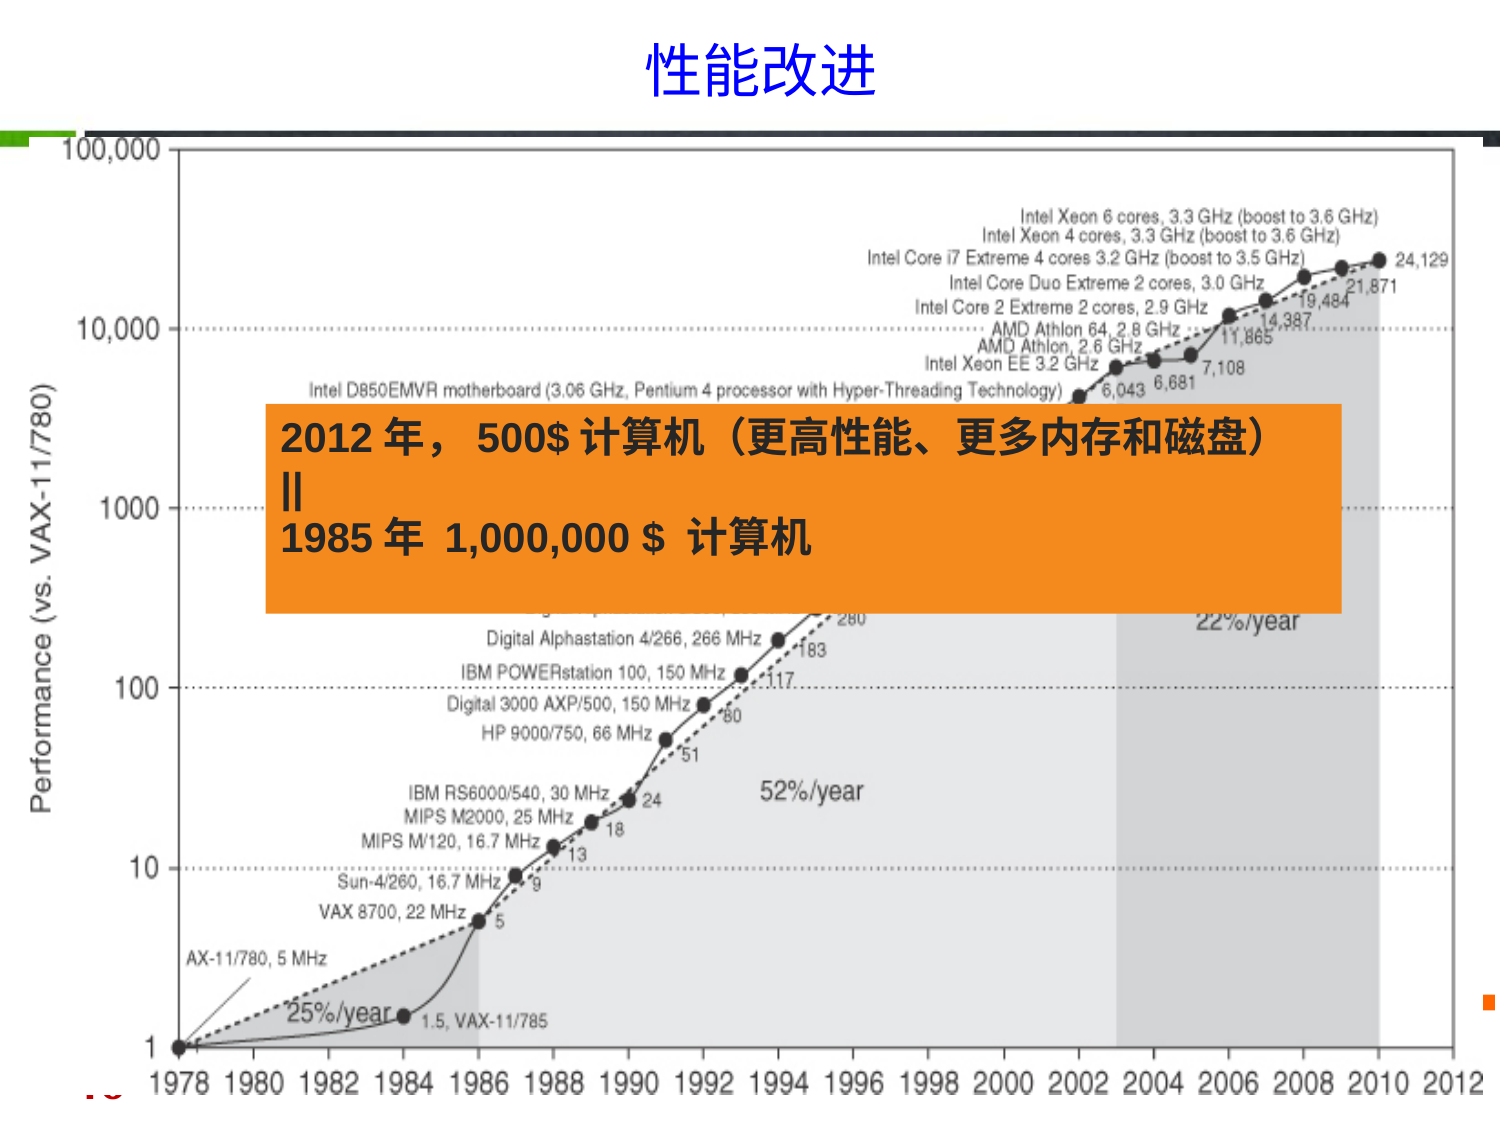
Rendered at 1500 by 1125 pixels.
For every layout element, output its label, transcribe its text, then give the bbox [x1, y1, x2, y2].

picture [0, 0, 1500, 1125]
text_box 性能改进 [71, 12, 1450, 125]
